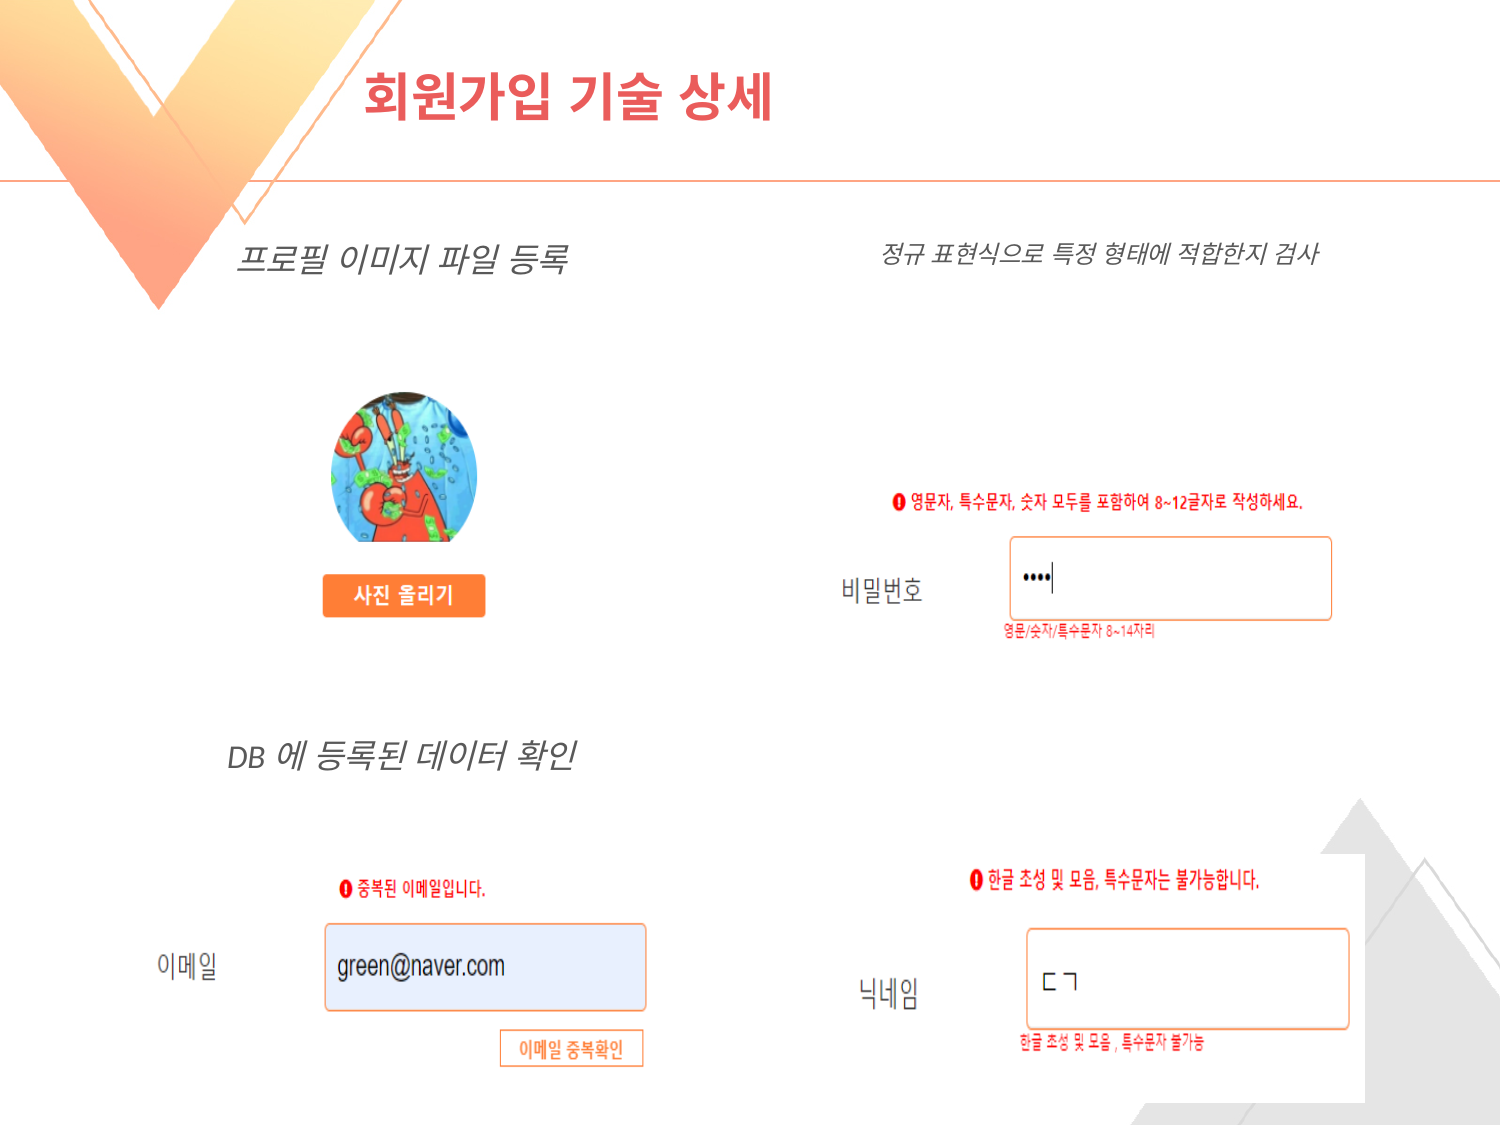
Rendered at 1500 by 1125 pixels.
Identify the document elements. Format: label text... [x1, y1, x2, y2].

title 회원가입 기술 상세 [348, 30, 1440, 161]
text_box DB에 등록된 데이터 확인 [135, 727, 668, 787]
text_box 프로필 이미지 파일 등록 [135, 231, 668, 291]
text_box 정규 표현식으로 특정 형태에 적합한지 검사 [832, 231, 1365, 291]
picture [0, 0, 1500, 1125]
